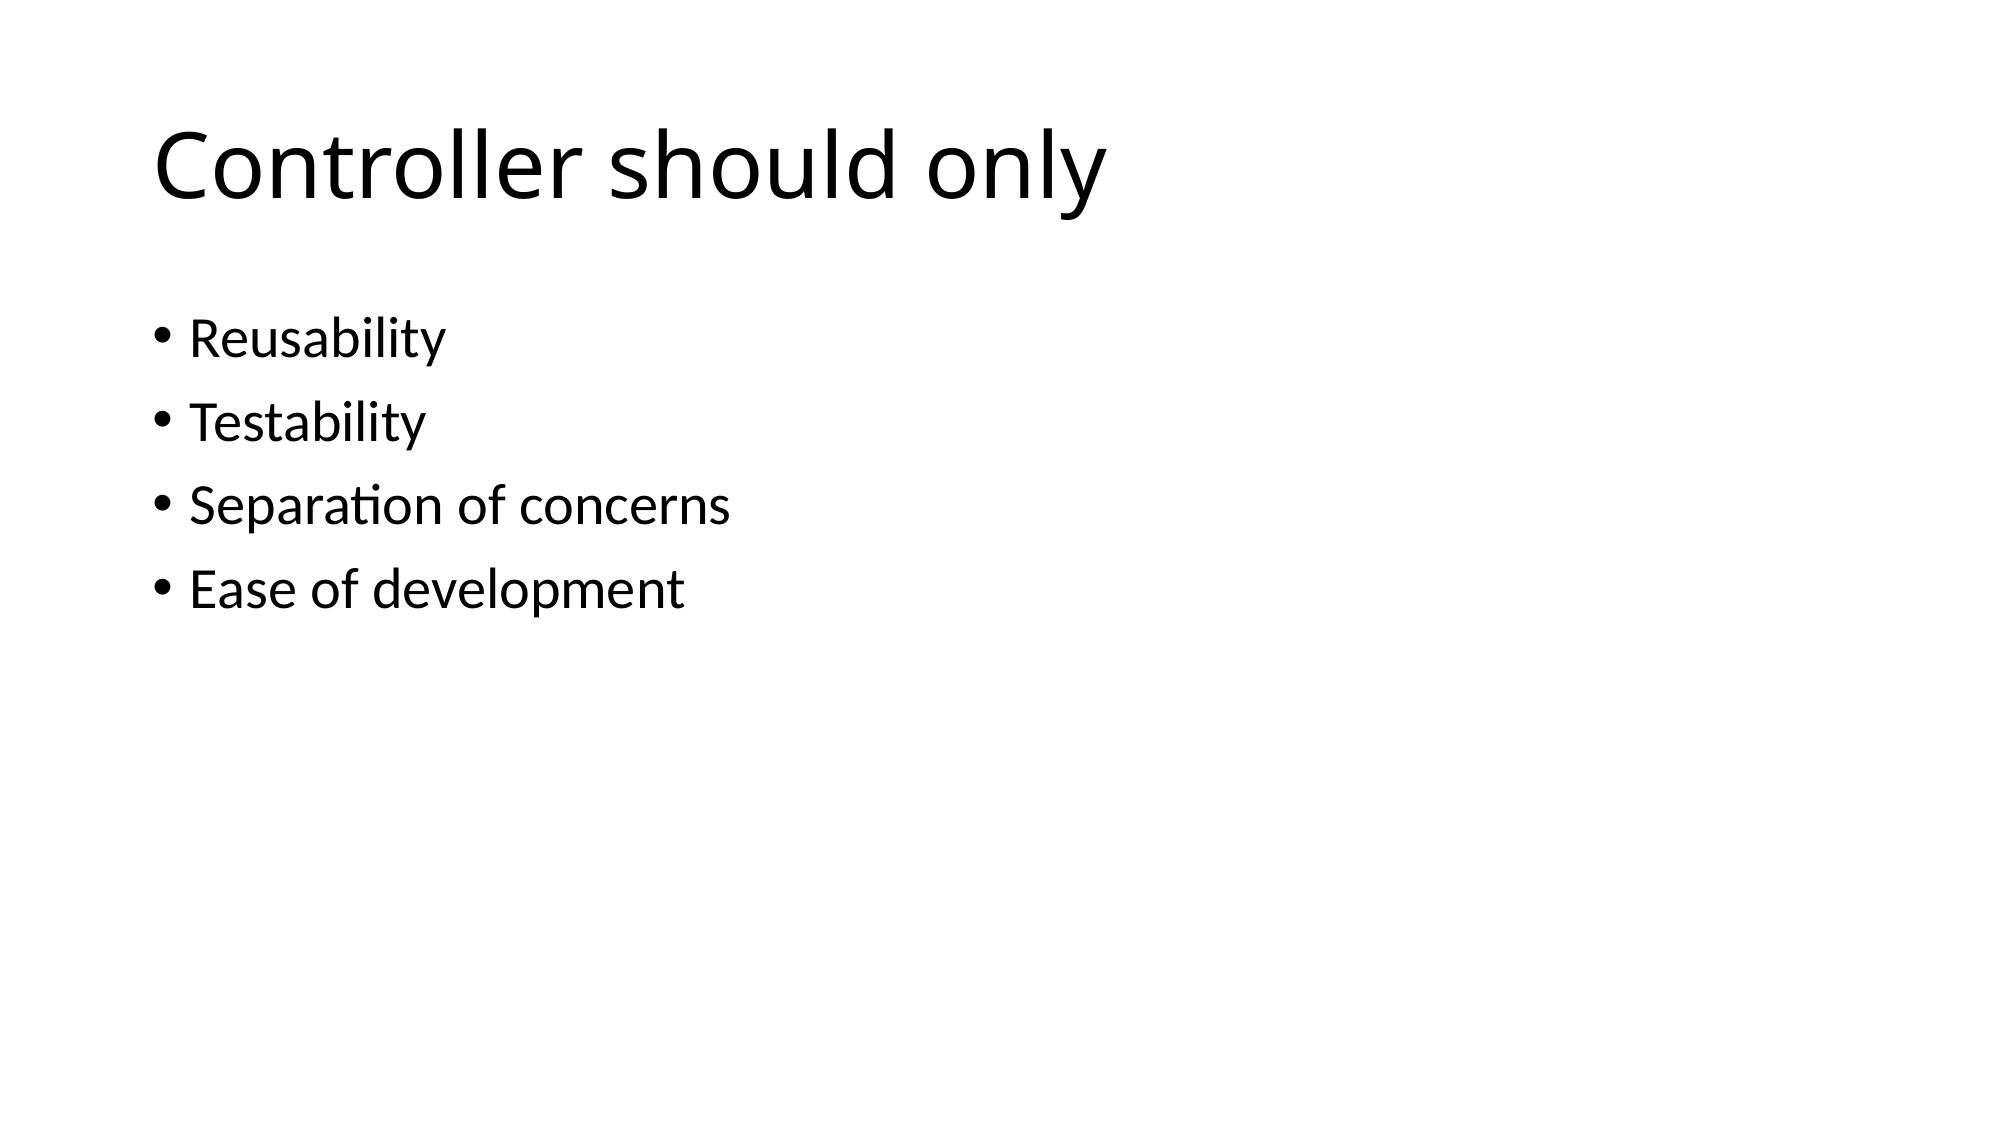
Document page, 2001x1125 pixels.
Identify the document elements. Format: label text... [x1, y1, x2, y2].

list Reusability Testability Separation of concerns Ease of development [137, 299, 1863, 1014]
title Controller should only [137, 59, 1863, 278]
